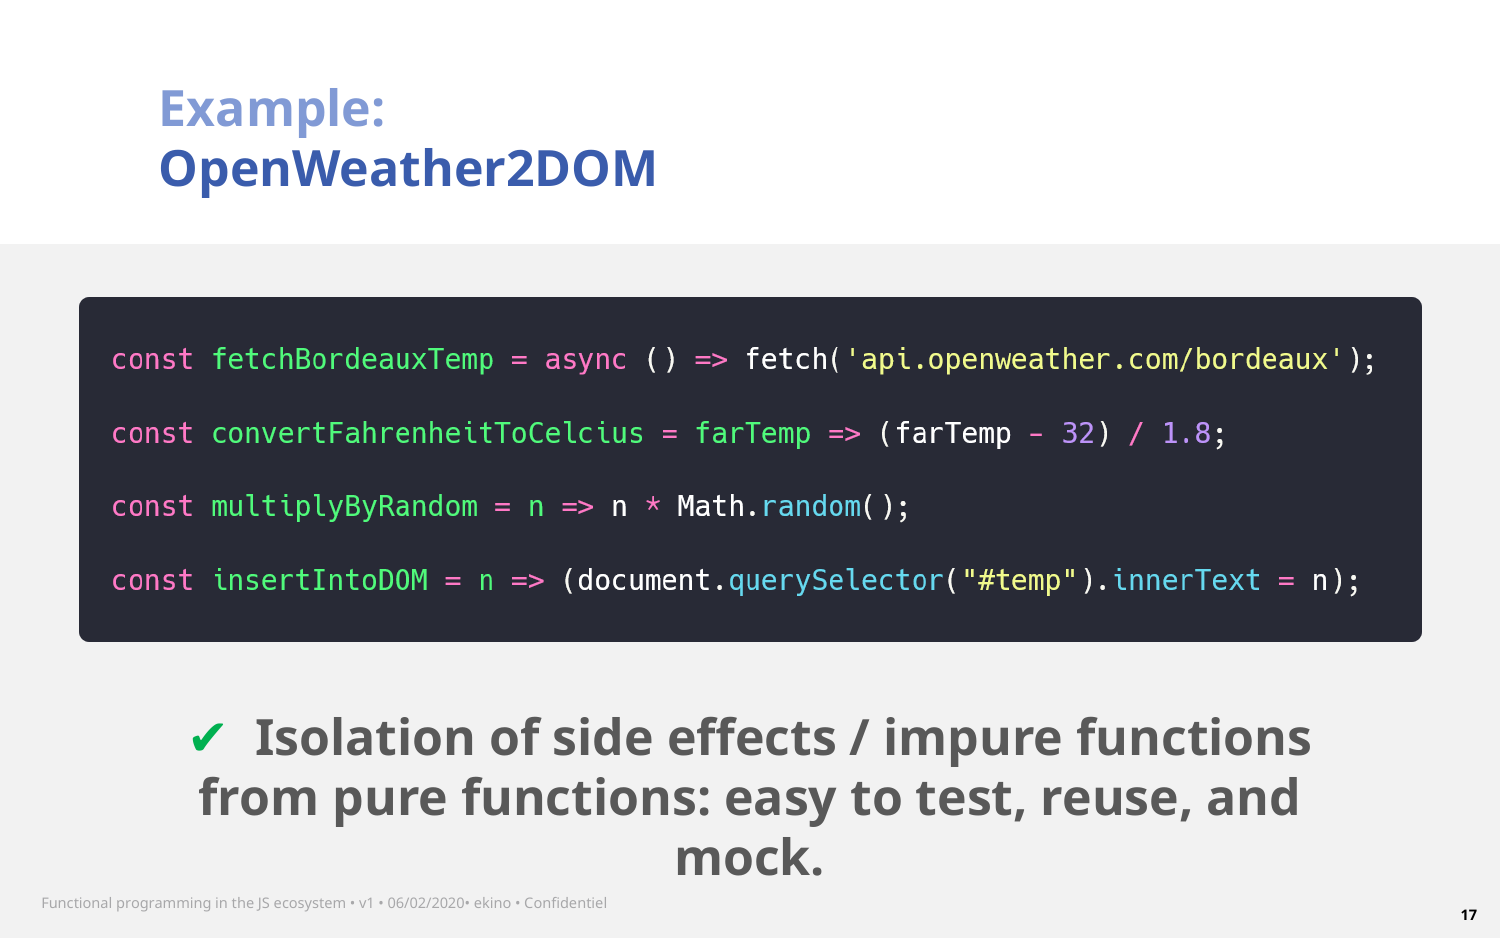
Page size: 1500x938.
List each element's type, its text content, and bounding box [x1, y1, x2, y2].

picture [0, 184, 1500, 753]
text_box ✔️ Isolation of side effects / impure functions from pure functions: easy to test, reuse, and mock. [140, 764, 1360, 838]
slide_number 17 [1460, 894, 1500, 937]
title Example: OpenWeather2DOM [158, 76, 1342, 182]
footer Functional programming in the JS ecosystem • v1 • 06/02/2020• ekino • Confidentiel [41, 893, 809, 918]
